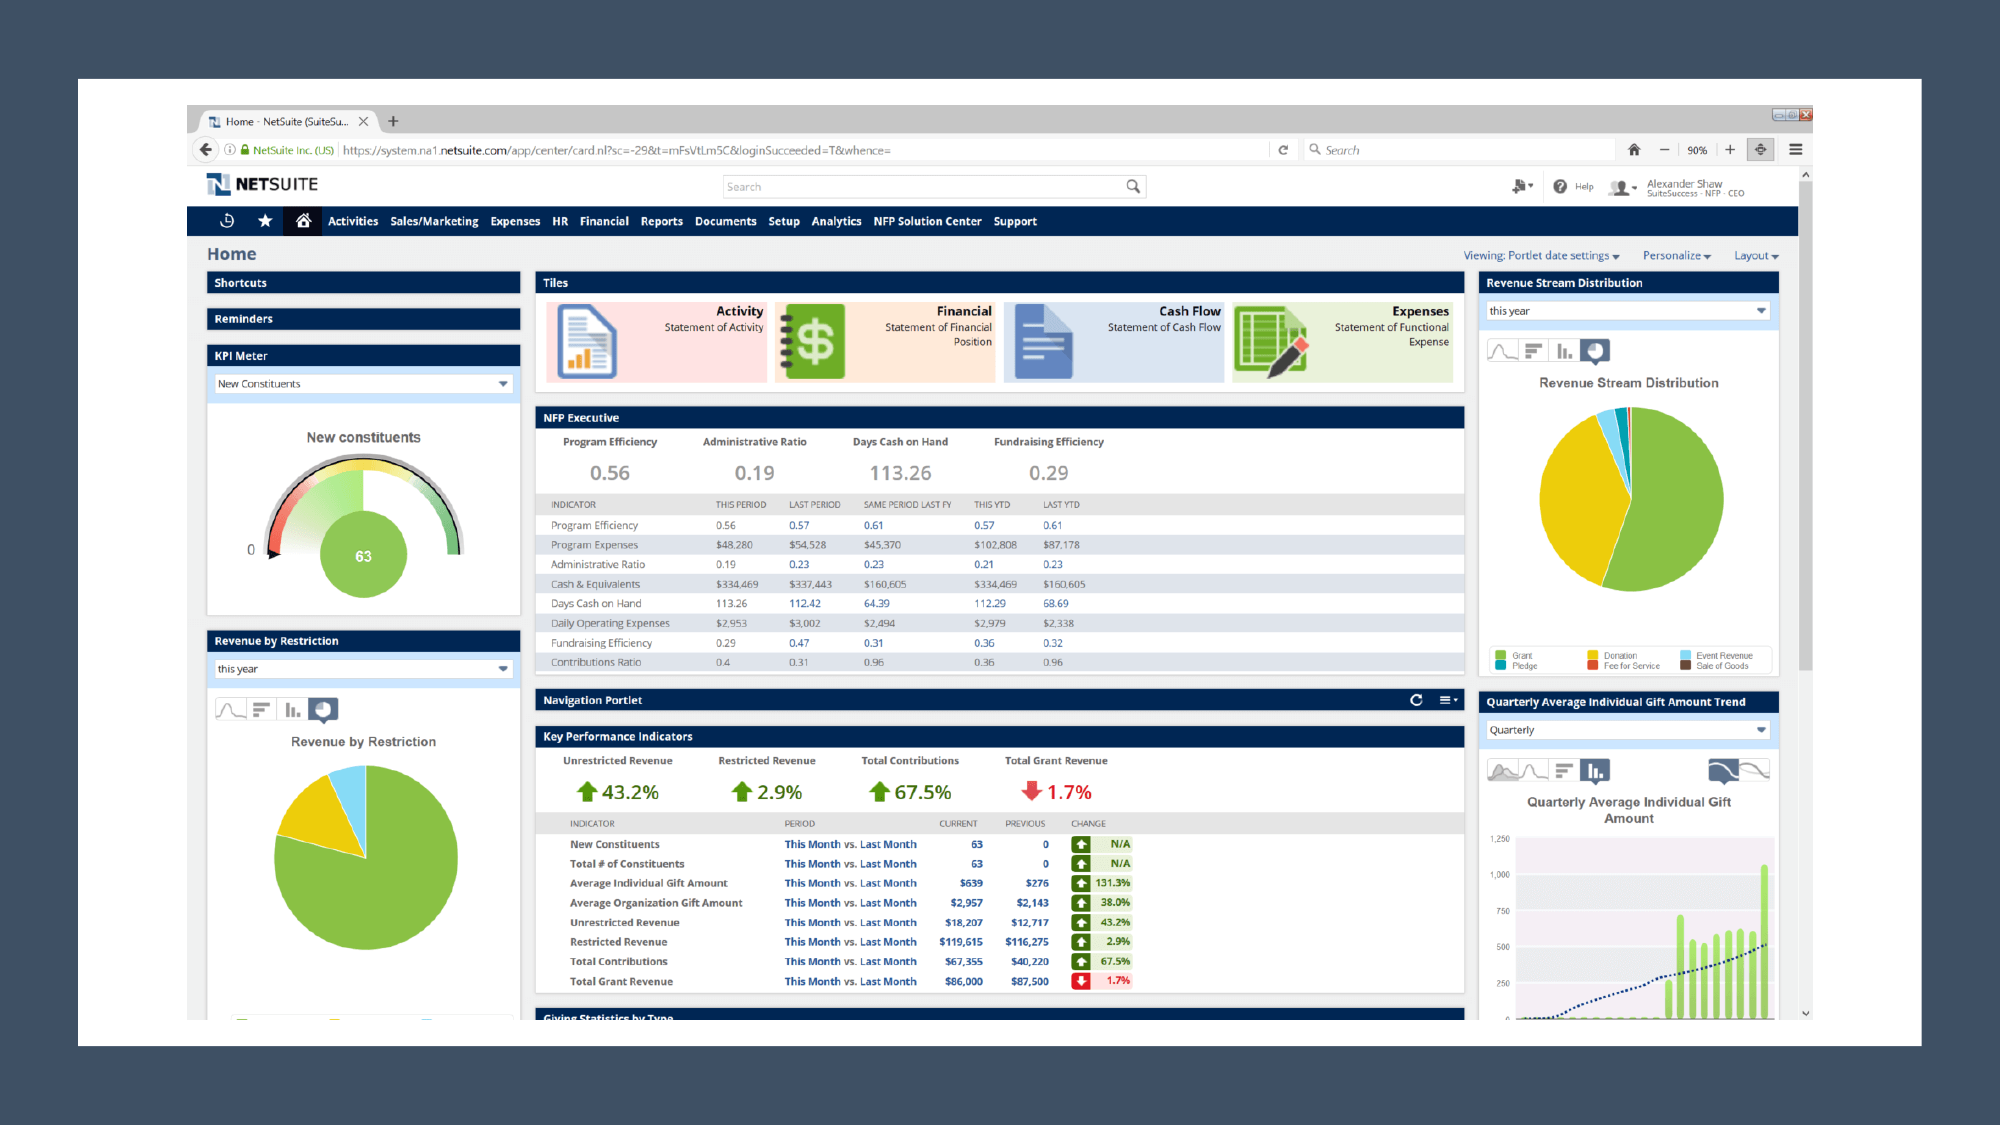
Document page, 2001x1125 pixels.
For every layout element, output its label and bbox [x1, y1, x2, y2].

text_box [0, 0, 2000, 1125]
text_box [77, 78, 1923, 1047]
picture [187, 105, 1813, 1020]
